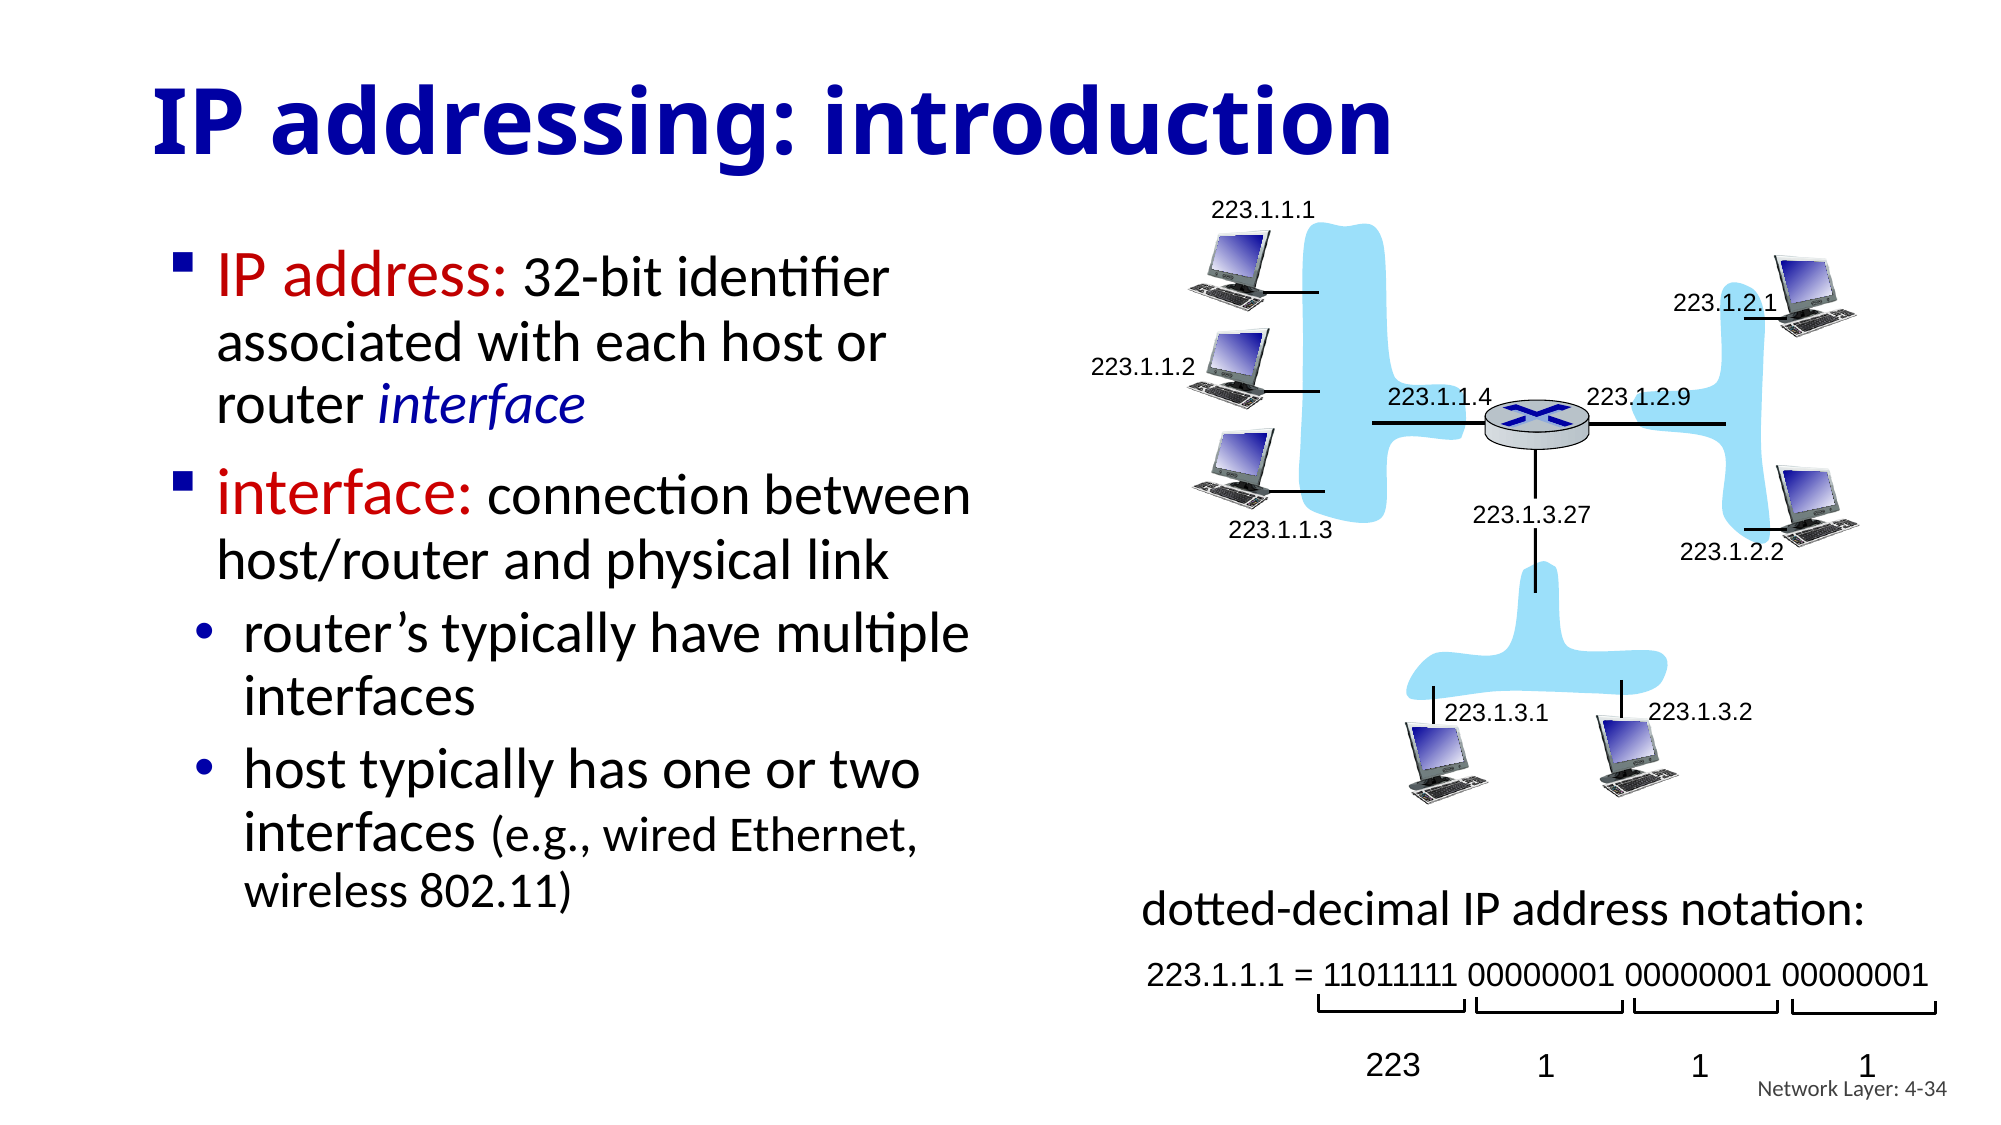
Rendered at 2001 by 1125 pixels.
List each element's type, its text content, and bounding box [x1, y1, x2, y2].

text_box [1593, 711, 1699, 804]
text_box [1075, 343, 1166, 389]
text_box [1485, 399, 1589, 450]
text_box 223.1.1.4 [1372, 373, 1508, 418]
list IP address: 32-bit identifier associated with each host or router interface interface: connection between host/router and physical link router’s typically have multiple interfaces host typically has one or two interfaces (e.g., wired Ethernet, wireless 802.11) [143, 231, 1055, 1026]
text_box [1298, 223, 1467, 523]
text_box 223.1.2.1 [1658, 279, 1771, 325]
slide_number Network Layer: 4-34 [1512, 1056, 1963, 1117]
text_box 223.1.2.9 [1571, 373, 1707, 419]
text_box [1124, 945, 1953, 1101]
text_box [1166, 324, 1272, 416]
text_box [1406, 561, 1668, 700]
text_box 223.1.3.1 [1435, 688, 1565, 734]
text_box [1773, 461, 1880, 554]
text_box 223.1.1.3 [1213, 506, 1349, 552]
text_box 223.1.3.2 [1633, 688, 1769, 733]
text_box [1402, 718, 1509, 811]
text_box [1171, 424, 1277, 516]
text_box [1167, 226, 1273, 318]
text_box 223.1.2.2 [1665, 528, 1800, 573]
title IP addressing: introduction [137, 51, 1863, 198]
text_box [1457, 491, 1608, 537]
text_box [1636, 325, 1771, 528]
text_box dotted-decimal IP address notation: [1126, 867, 1882, 943]
text_box 223.1.1.1 [1196, 185, 1332, 231]
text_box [1771, 251, 1877, 344]
